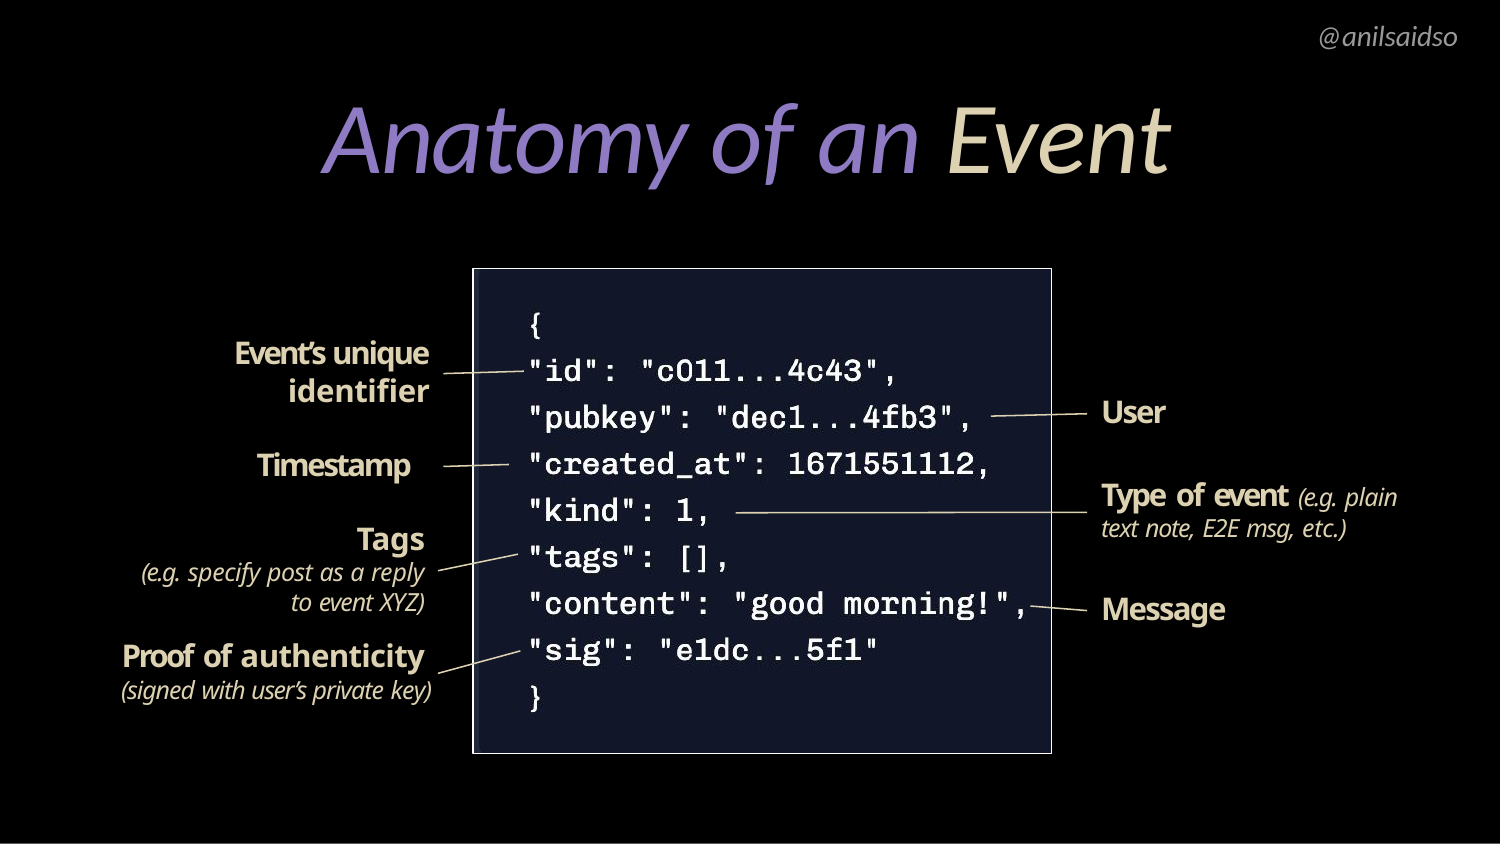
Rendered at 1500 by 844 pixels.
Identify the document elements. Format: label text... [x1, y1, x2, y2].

text_box Timestamp [254, 443, 432, 483]
text_box Tags (e.g. specify post as a reply to event XYZ) Proof of authenticity (signed with user’s private key) [62, 517, 433, 705]
text_box Type of event (e.g. plain text note, E2E msg, etc.) [1099, 473, 1434, 543]
title Anatomy of an Event [321, 69, 1178, 213]
text_box Message [1098, 587, 1242, 627]
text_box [472, 267, 1053, 755]
text_box @anilsaidso [1313, 15, 1468, 53]
text_box User [1098, 390, 1175, 430]
text_box Event’s unique identifier [204, 331, 432, 409]
